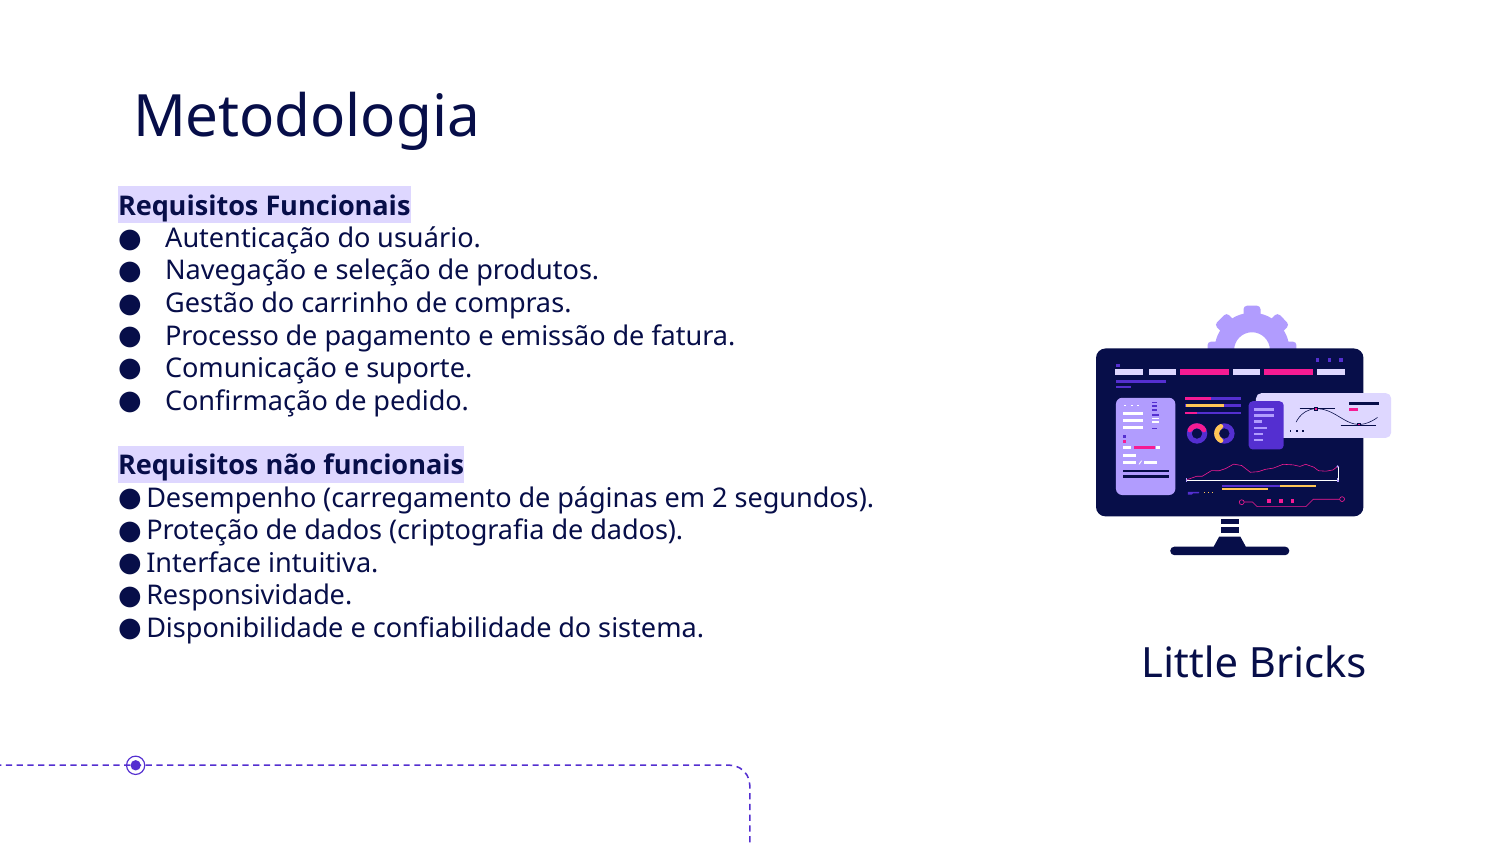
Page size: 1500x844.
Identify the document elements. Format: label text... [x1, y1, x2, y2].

list Requisitos Funcionais Autenticação do usuário. Navegação e seleção de produtos. Gestão do carrinho de compras. Processo de pagamento e emissão de fatura. Comunicação e suporte. Confirmação de pedido. Requisitos não funcionais Desempenho (carregamento de páginas em 2 segundos). Proteção de dados (criptografia de dados). Interface intuitiva. Responsividade. Disponibilidade e confiabilidade do sistema. [118, 155, 1023, 688]
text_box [1095, 305, 1392, 556]
text_box Little Bricks [1065, 613, 1382, 701]
title Metodologia [118, 63, 1080, 161]
